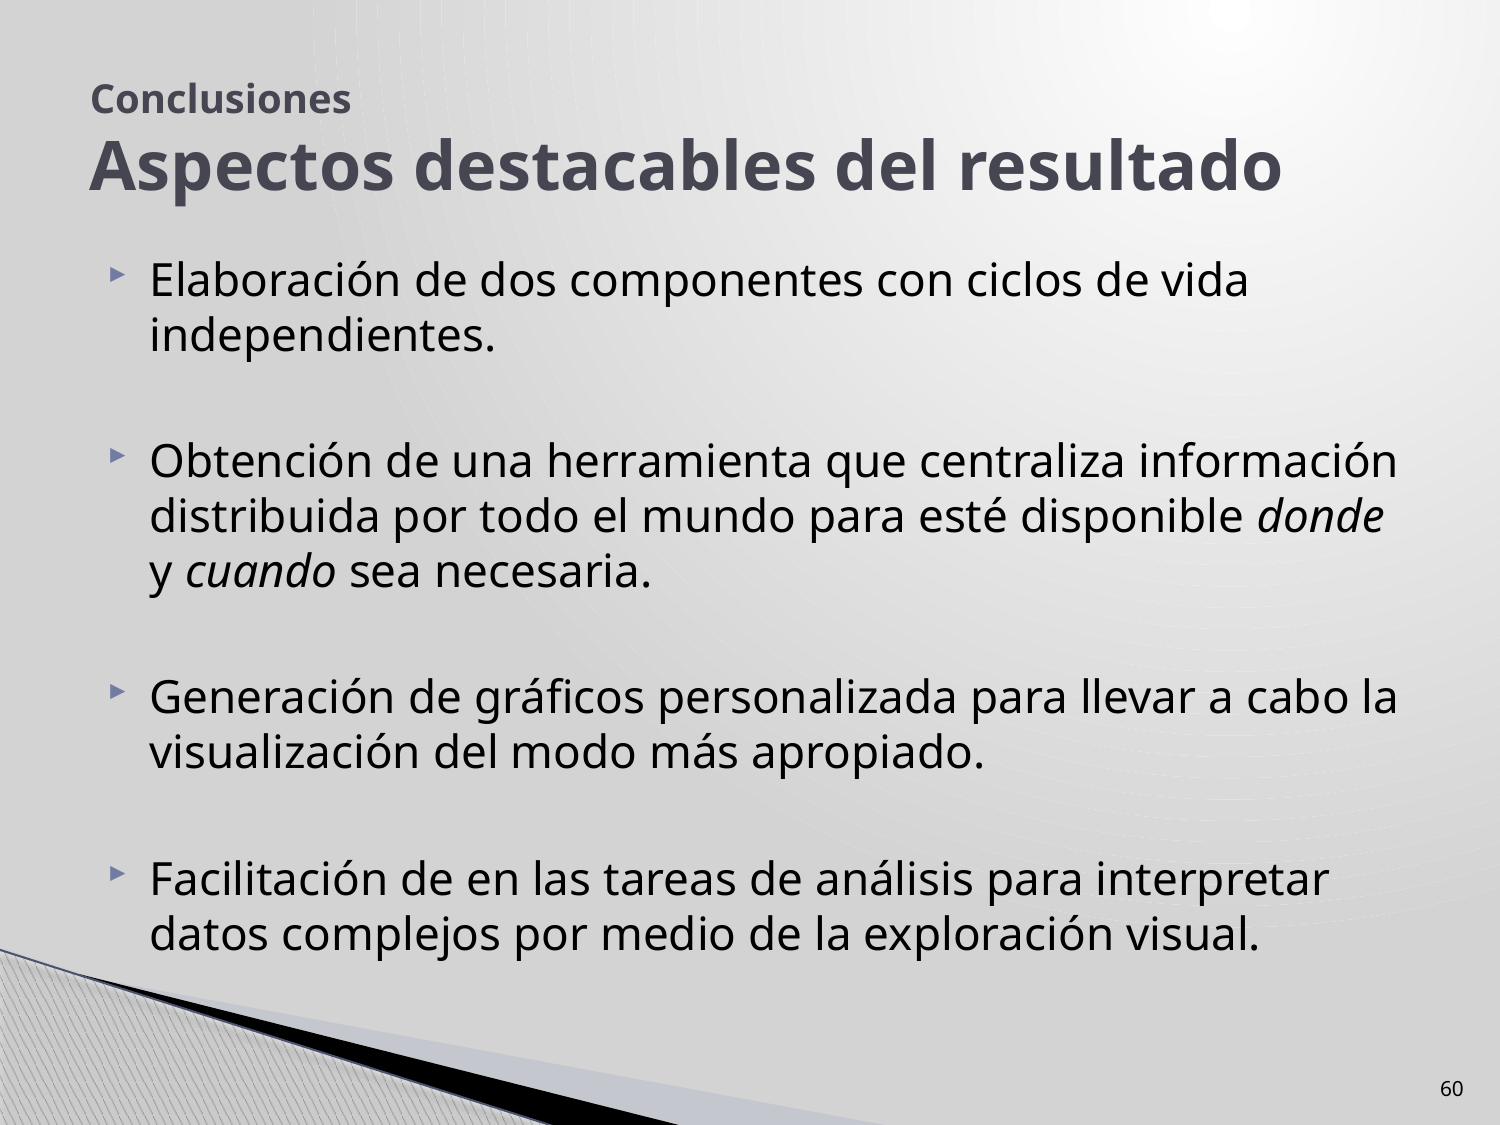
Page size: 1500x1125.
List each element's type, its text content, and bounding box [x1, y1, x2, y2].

title Conclusiones Aspectos destacables del resultado [75, 45, 1425, 233]
slide_number 60 [1418, 1051, 1479, 1112]
list Elaboración de dos componentes con ciclos de vida independientes. Obtención de una herramienta que centraliza información distribuida por todo el mundo para esté disponible donde y cuando sea necesaria. Generación de gráficos personalizada para llevar a cabo la visualización del modo más apropiado. Facilitación de en las tareas de análisis para interpretar datos complejos por medio de la exploración visual. [75, 243, 1425, 986]
